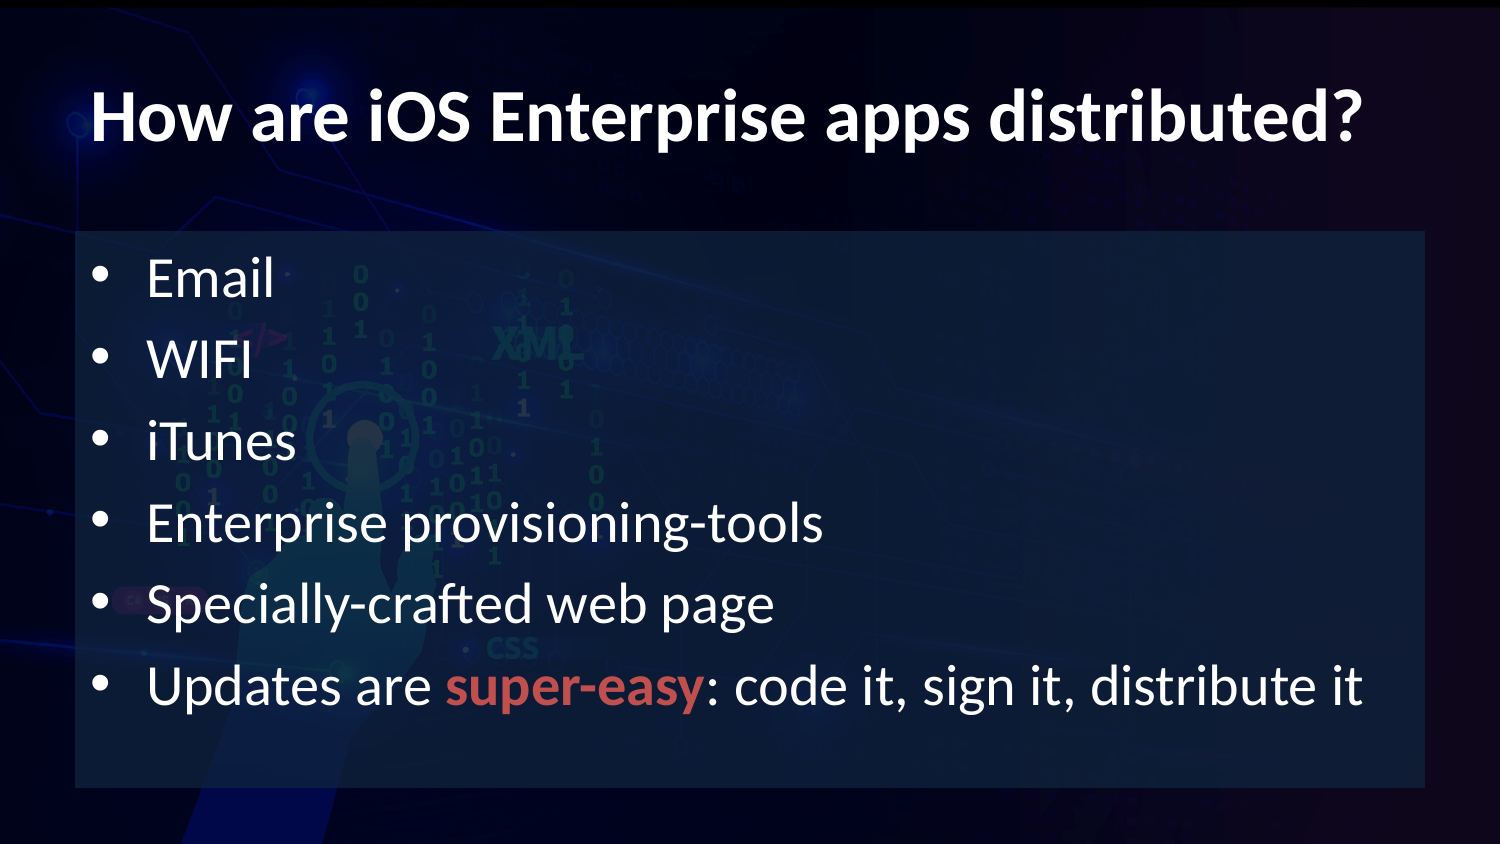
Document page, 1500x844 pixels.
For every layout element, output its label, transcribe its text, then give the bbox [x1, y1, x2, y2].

title How are iOS Enterprise apps distributed? [75, 52, 1425, 171]
list Email WIFI iTunes Enterprise provisioning-tools Specially-crafted web page Updates are super-easy: code it, sign it, distribute it [75, 231, 1425, 788]
picture [0, 8, 1500, 844]
